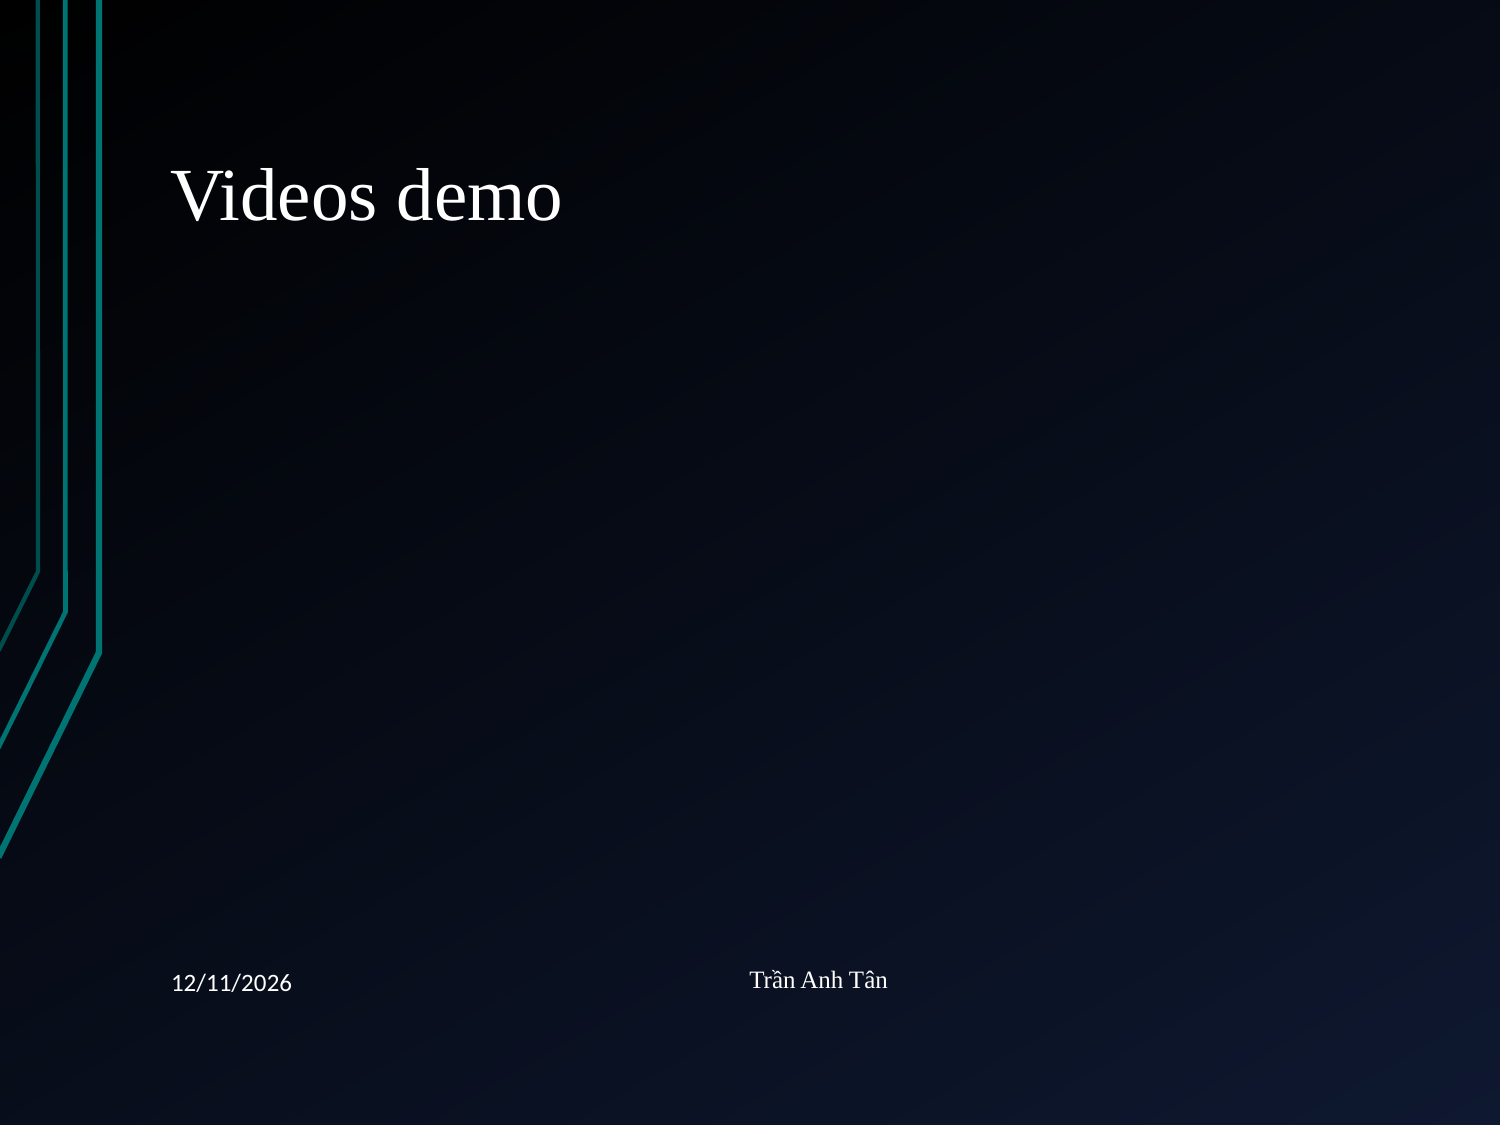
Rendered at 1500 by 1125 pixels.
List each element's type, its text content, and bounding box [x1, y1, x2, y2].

title Videos demo [150, 45, 1425, 246]
footer Trần Anh Tân [549, 948, 1088, 1009]
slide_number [151, 948, 550, 1015]
